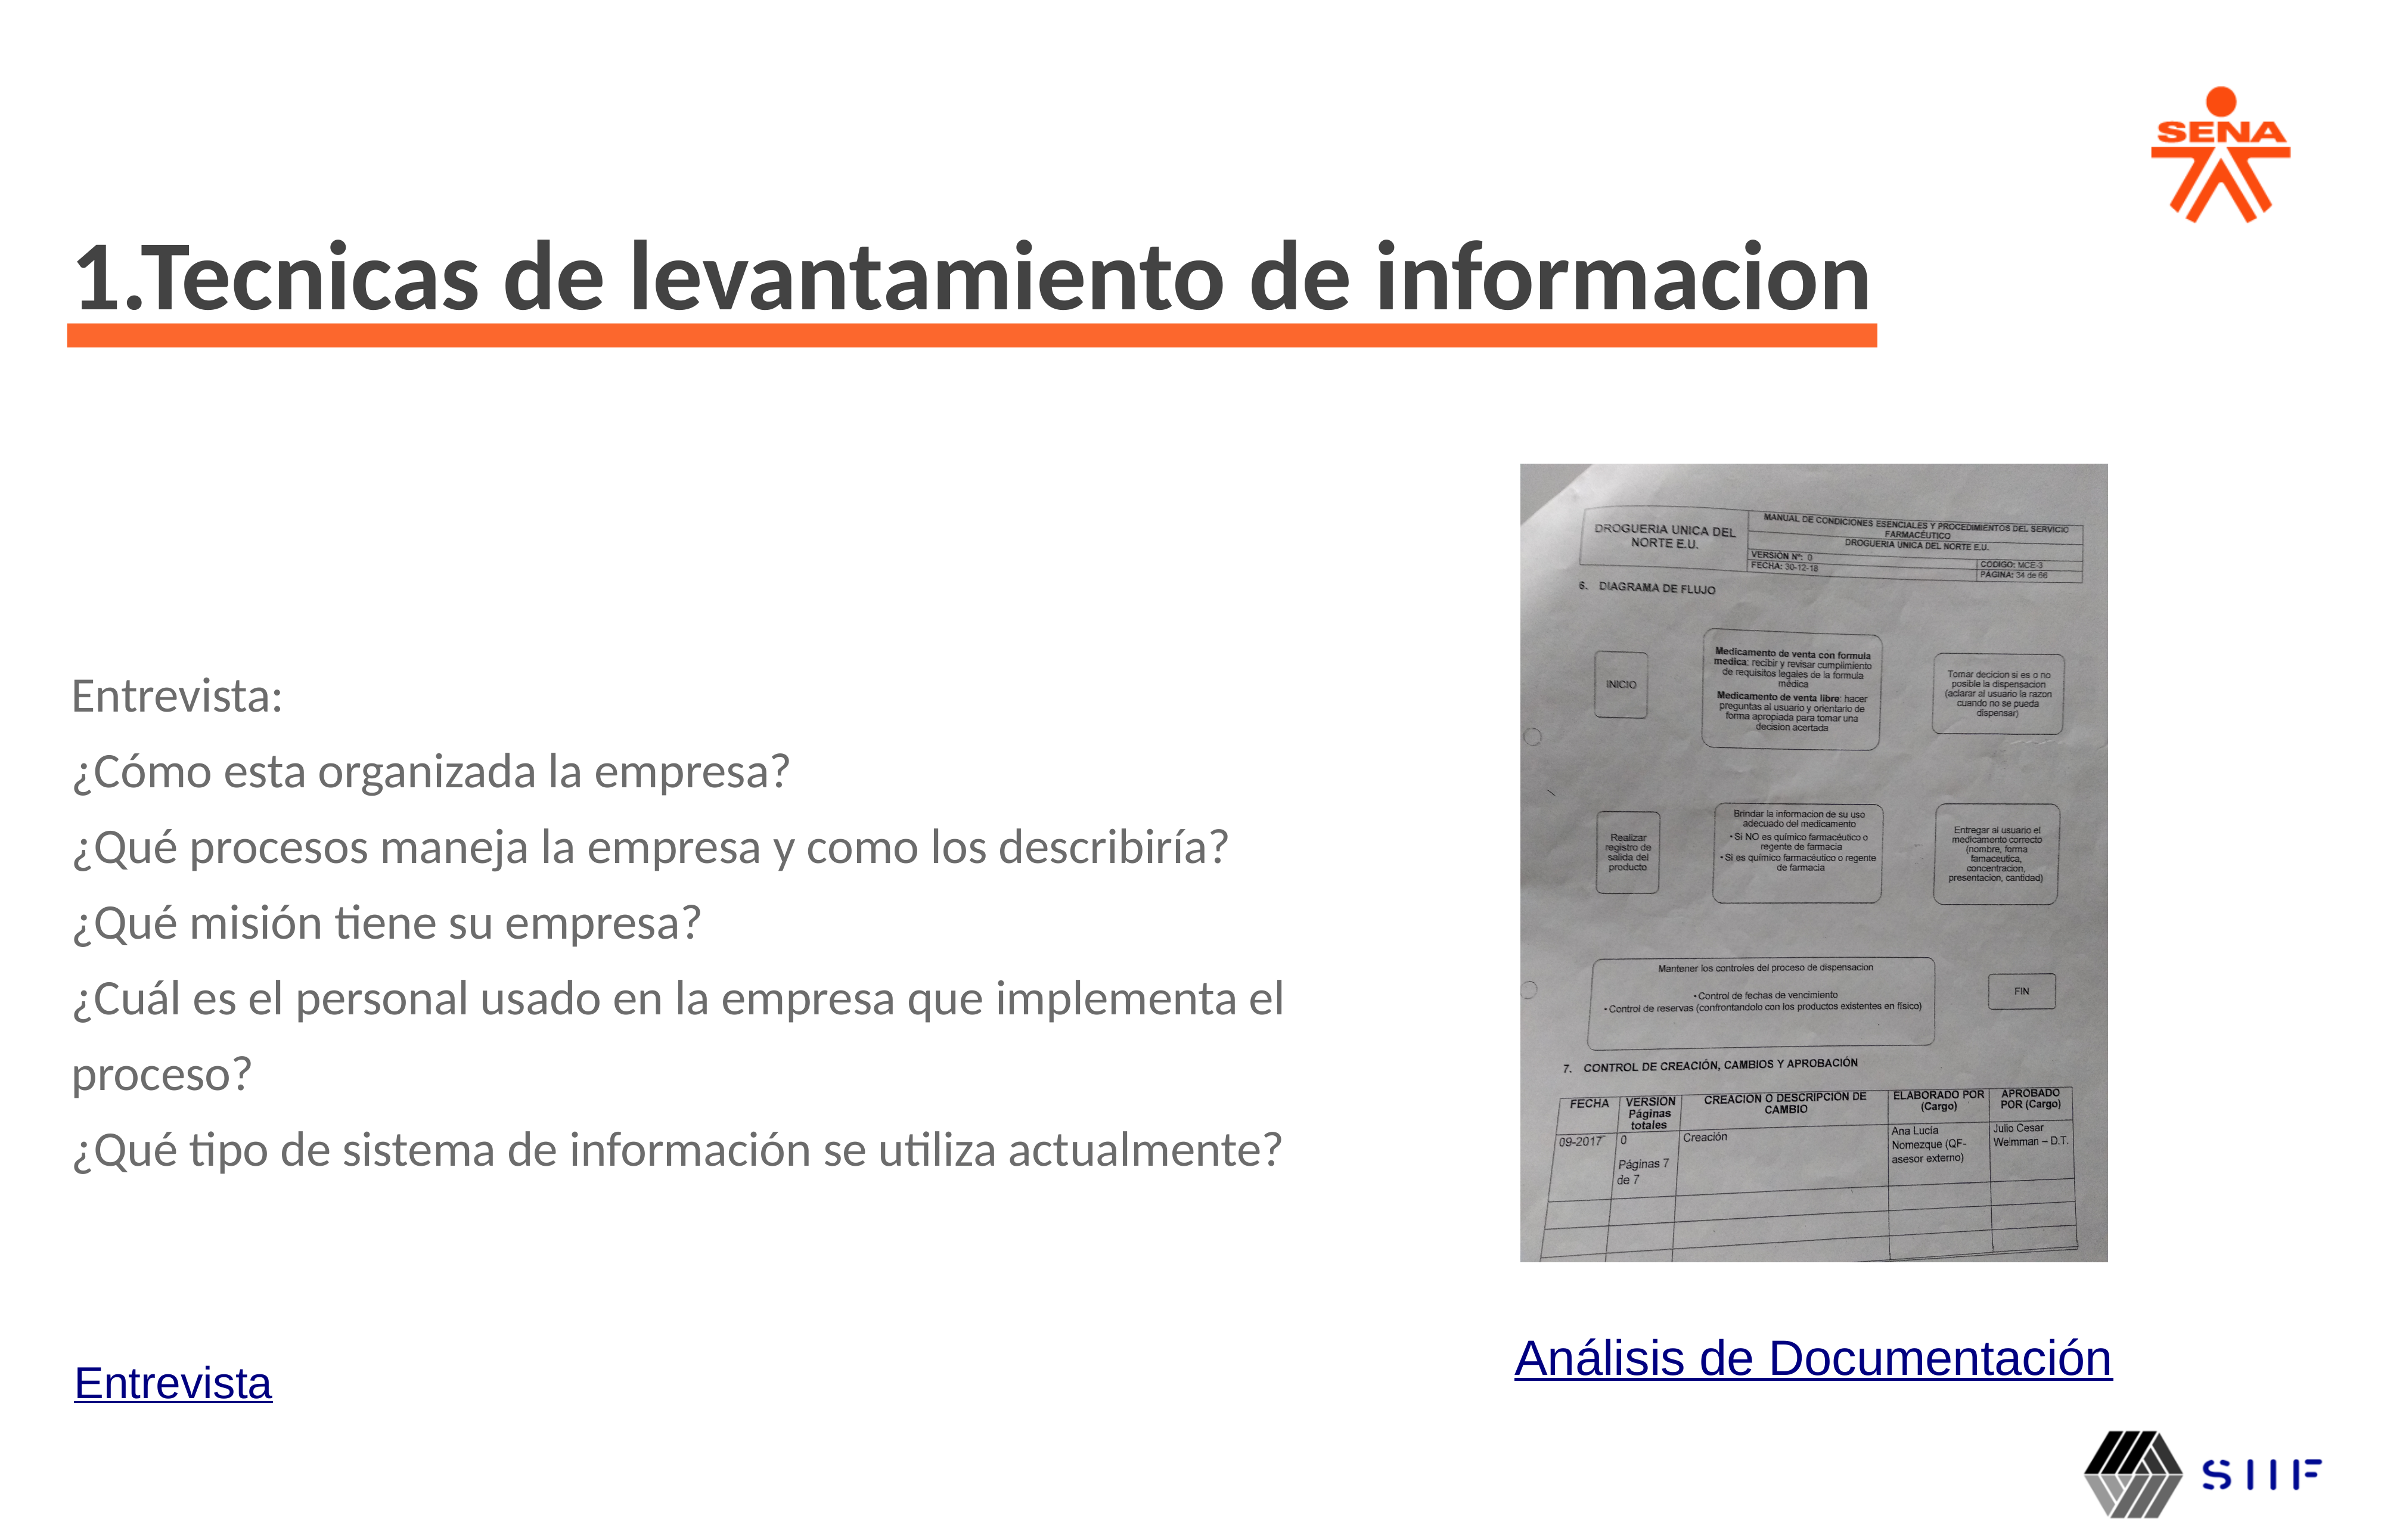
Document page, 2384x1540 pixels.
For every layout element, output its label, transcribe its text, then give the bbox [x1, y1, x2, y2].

text_box 1.Tecnicas de levantamiento de informacion [0, 119, 2108, 336]
text_box Análisis de Documentación [1505, 1321, 2122, 1390]
text_box [67, 323, 1877, 347]
text_box Entrevista: ¿Cómo esta organizada la empresa? ¿Qué procesos maneja la empresa y como los describiría? ¿Qué misión tiene su empresa? ¿Cuál es el personal usado en la empresa que implementa el proceso? ¿Qué tipo de sistema de información se utiliza actualmente? [64, 472, 1444, 1350]
text_box Entrevista [65, 1349, 282, 1412]
picture [0, 0, 2384, 1540]
